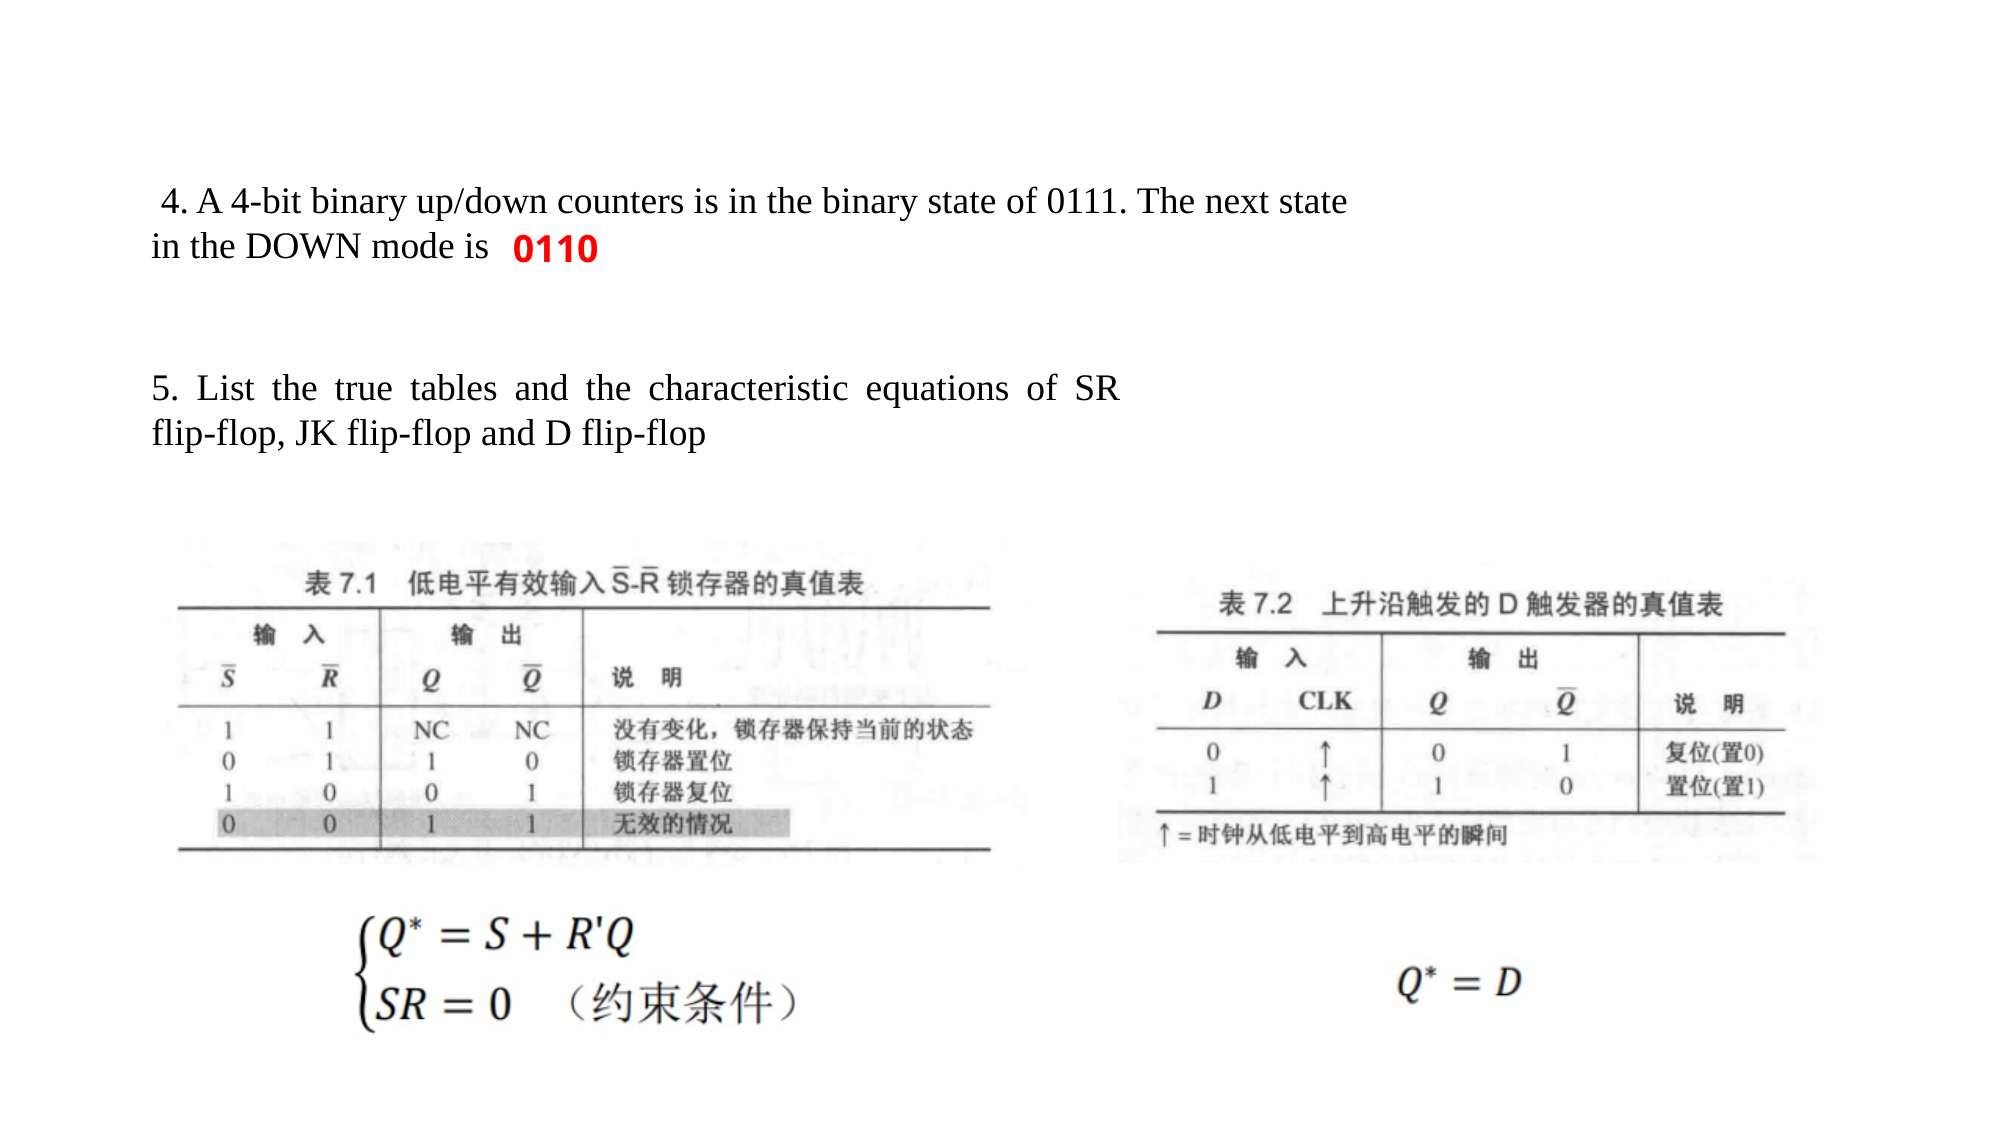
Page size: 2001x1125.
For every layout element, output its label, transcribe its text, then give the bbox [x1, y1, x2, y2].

picture [308, 879, 844, 1066]
picture [165, 542, 1029, 868]
picture [1356, 937, 1559, 1032]
text_box 5. List the true tables and the characteristic equations of SR flip-flop, JK flip-flop and D flip-flop [136, 355, 1137, 461]
picture [1117, 562, 1818, 863]
text_box 0110 [498, 217, 616, 278]
text_box 4. A 4-bit binary up/down counters is in the binary state of 0111. The next state in the DOWN mode is [136, 168, 1383, 274]
